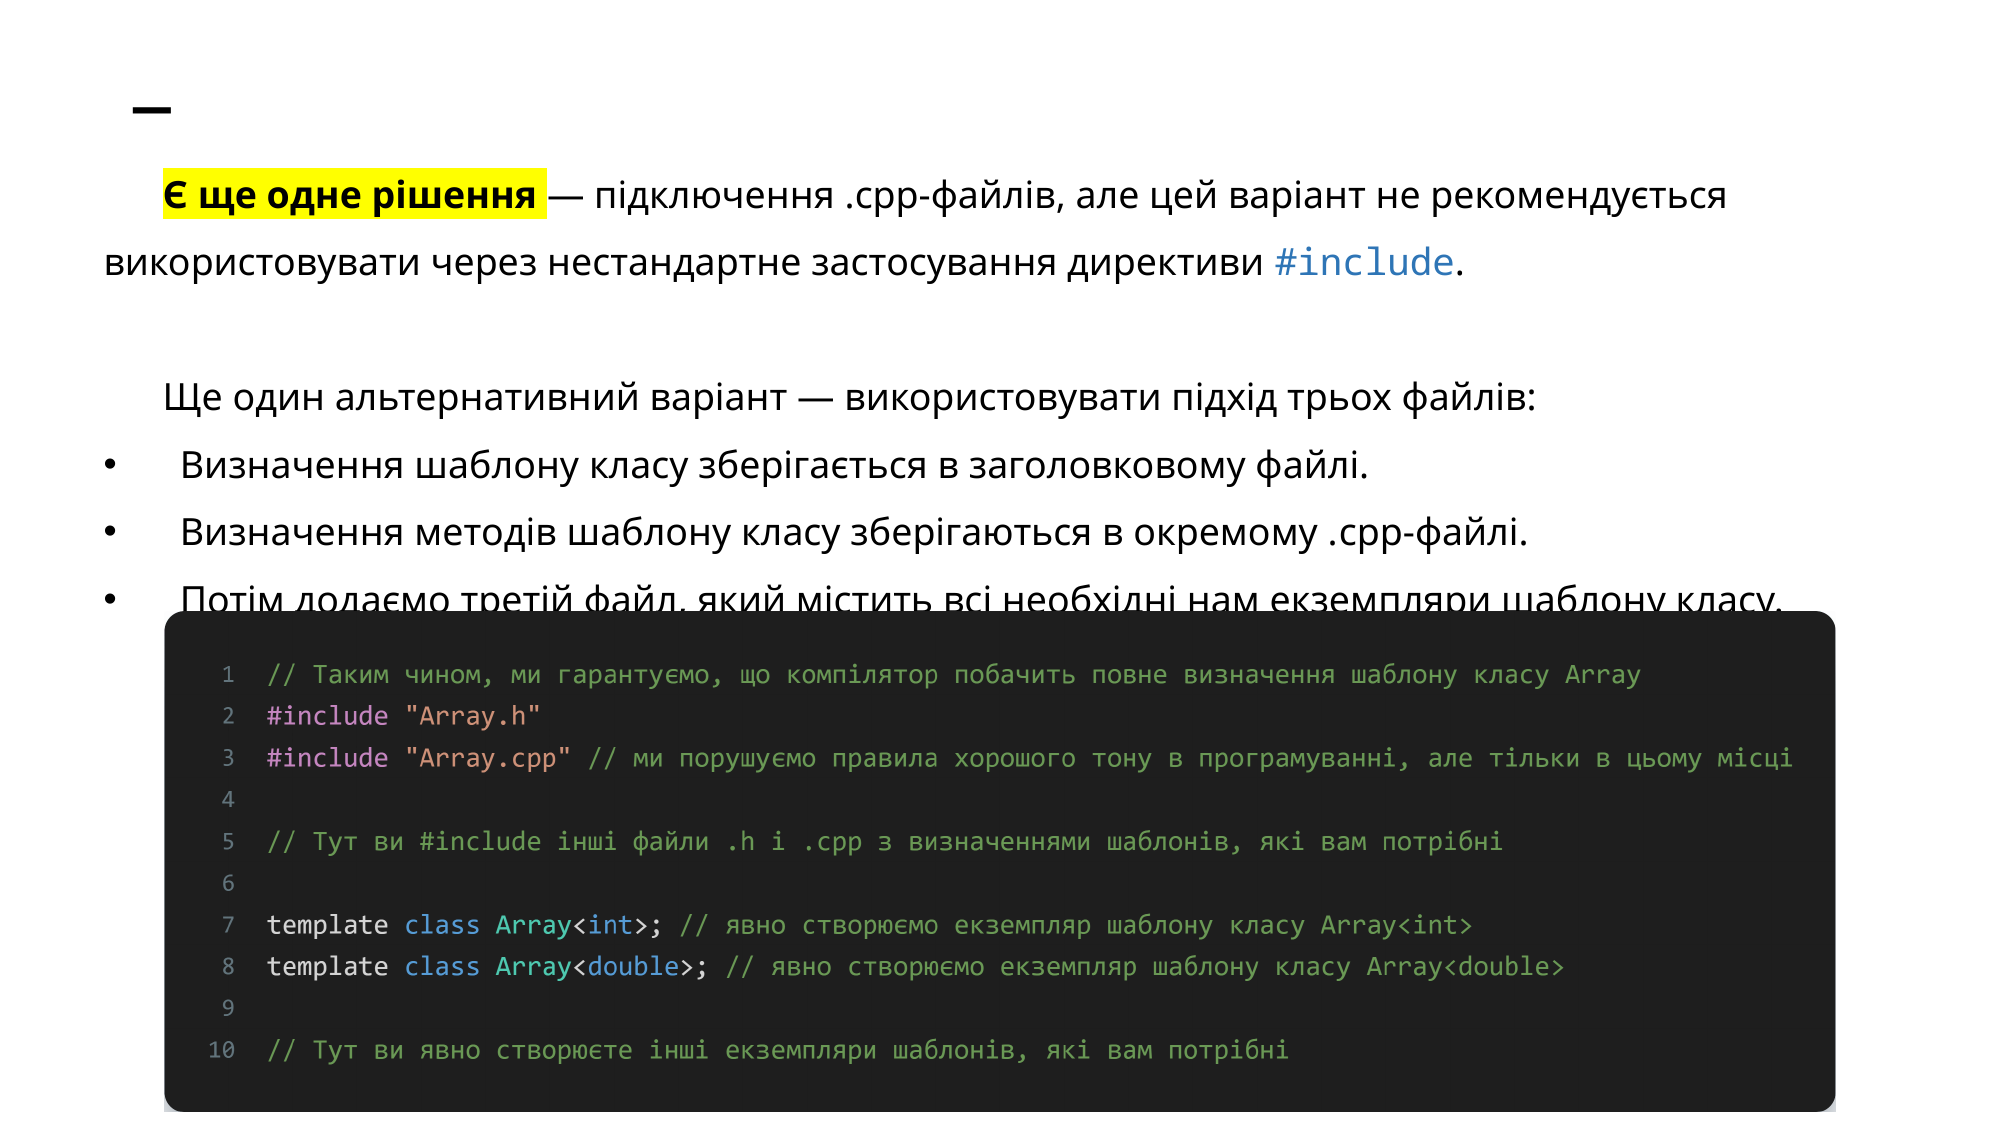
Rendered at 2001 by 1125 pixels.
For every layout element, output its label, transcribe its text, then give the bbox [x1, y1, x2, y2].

list Є ще одне рішення — підключення .cpp-файлів, але цей варіант не рекомендується використовувати через нестандартне застосування директиви #include. Ще один альтернативний варіант — використовувати підхід трьох файлів: Визначення шаблону класу зберігається в заголовковому файлі. Визначення методів шаблону класу зберігаються в окремому .cpp-файлі. Потім додаємо третій файл, який містить всі необхідні нам екземпляри шаблону класу. Наприклад, templates.cpp: [0, 140, 2000, 1125]
picture [164, 611, 1836, 1112]
title _ [0, 0, 2000, 140]
